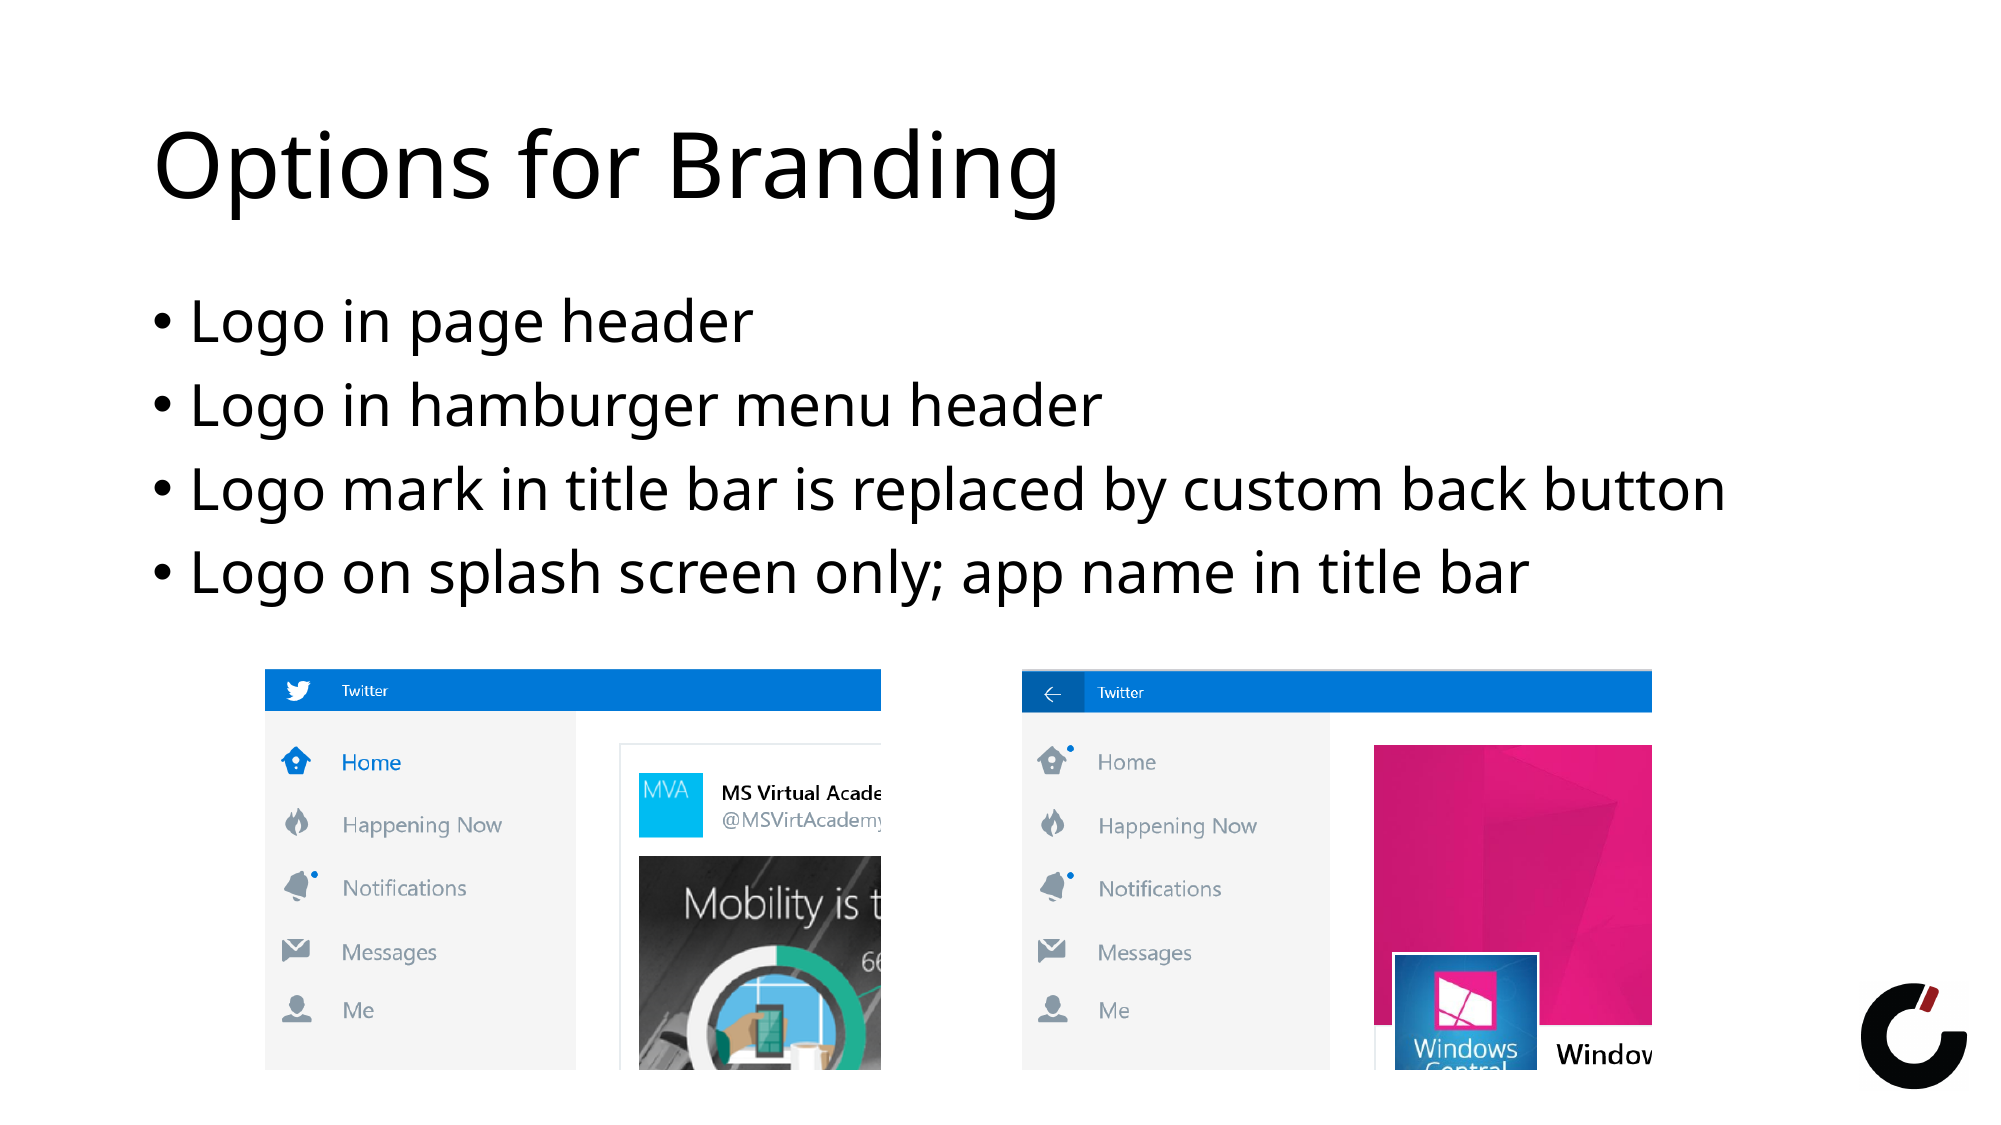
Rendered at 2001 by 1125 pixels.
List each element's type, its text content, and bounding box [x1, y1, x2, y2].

title Options for Branding [137, 59, 1863, 278]
list Logo in page header Logo in hamburger menu header Logo mark in title bar is replaced by custom back button Logo on splash screen only; app name in title bar [137, 284, 1863, 999]
picture [265, 669, 881, 1070]
picture [1859, 981, 1969, 1091]
picture [1022, 669, 1652, 1070]
